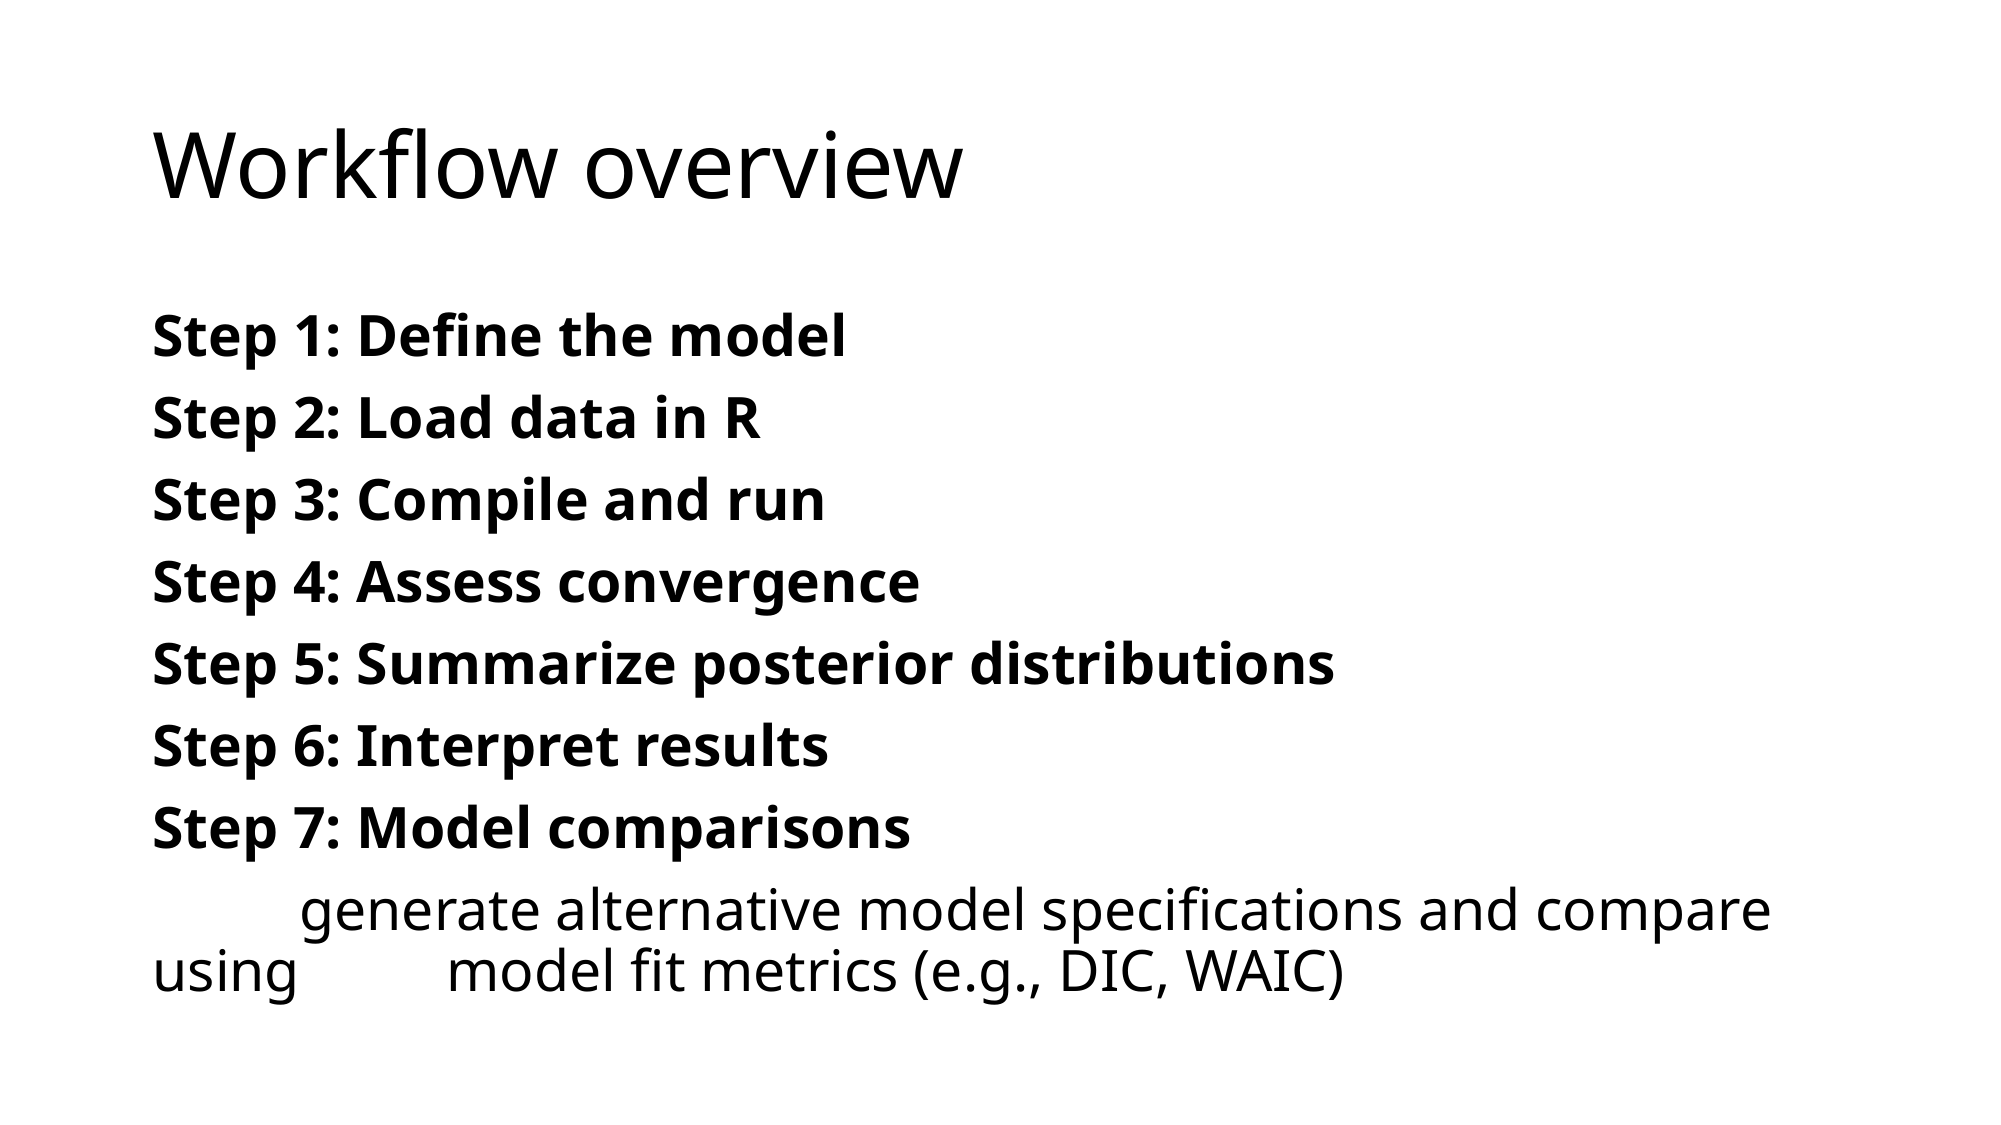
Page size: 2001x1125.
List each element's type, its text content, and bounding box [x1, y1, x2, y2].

list Step 1: Define the model Step 2: Load data in R Step 3: Compile and run Step 4: Assess convergence Step 5: Summarize posterior distributions Step 6: Interpret results Step 7: Model comparisons generate alternative model specifications and compare using model fit metrics (e.g., DIC, WAIC) [137, 299, 1863, 1014]
title Workflow overview [137, 59, 1863, 278]
